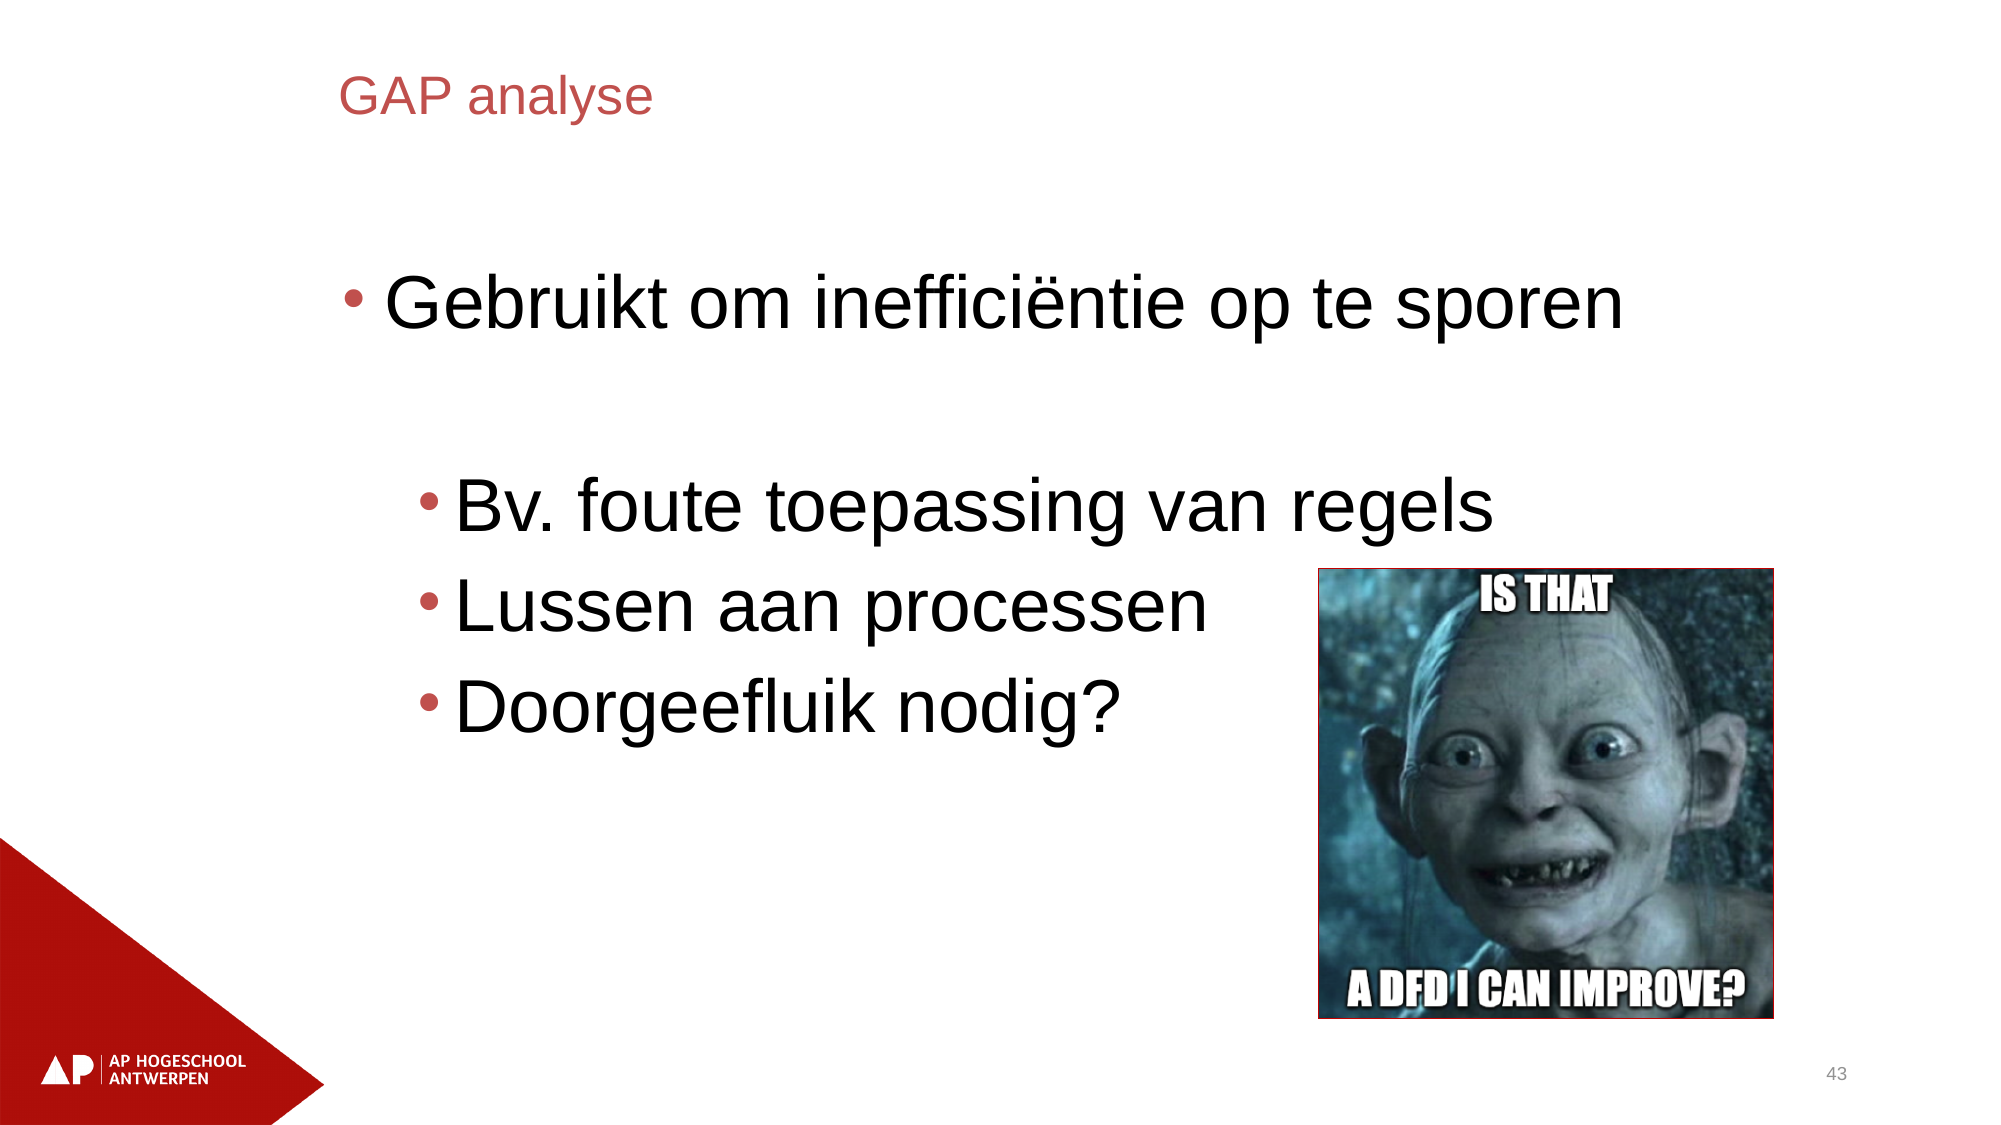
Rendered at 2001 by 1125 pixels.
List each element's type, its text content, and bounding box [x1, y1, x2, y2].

slide_number 43 [1684, 1042, 1863, 1103]
text_box GAP analyse [338, 3, 1614, 191]
picture [0, 831, 328, 1125]
text_box Gebruikt om inefficiëntie op te sporen Bv. foute toepassing van regels Lussen aan processen Doorgeefluik nodig? [338, 66, 1686, 871]
picture [1318, 568, 1774, 1019]
